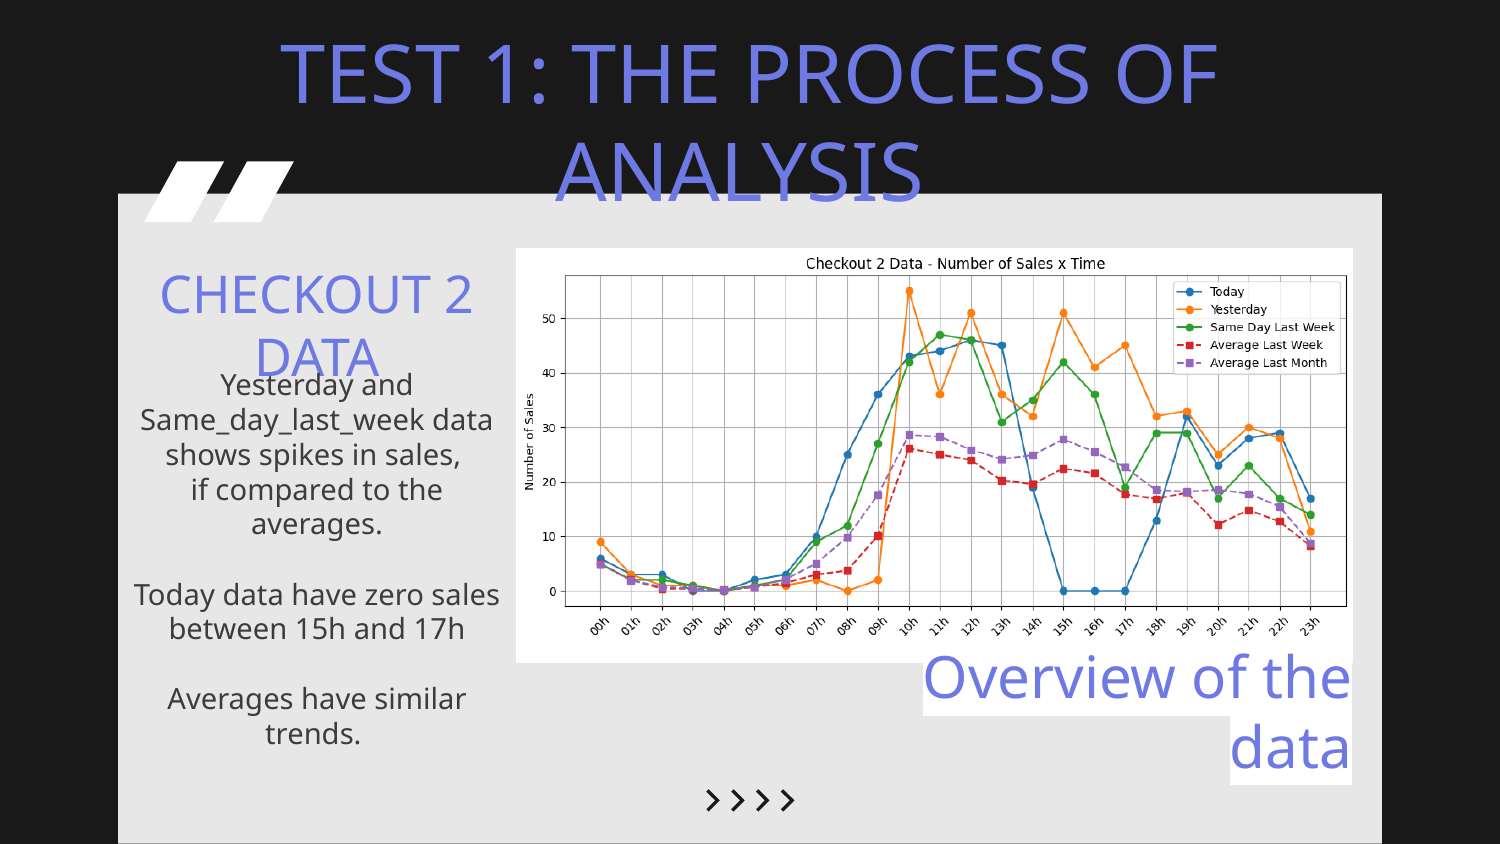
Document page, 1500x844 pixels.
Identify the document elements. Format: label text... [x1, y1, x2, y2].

title TEST 1: THE PROCESS OF ANALYSIS [118, 72, 1382, 167]
picture [515, 248, 1353, 663]
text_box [143, 161, 295, 223]
text_box Yesterday and Same_day_last_week data shows spikes in sales, if compared to the averages. Today data have zero sales between 15h and 17h Averages have similar trends. [118, 351, 517, 812]
text_box [118, 193, 1382, 844]
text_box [705, 788, 795, 812]
text_box CHECKOUT 2 DATA [118, 297, 509, 351]
text_box Overview of the data [894, 663, 1368, 757]
